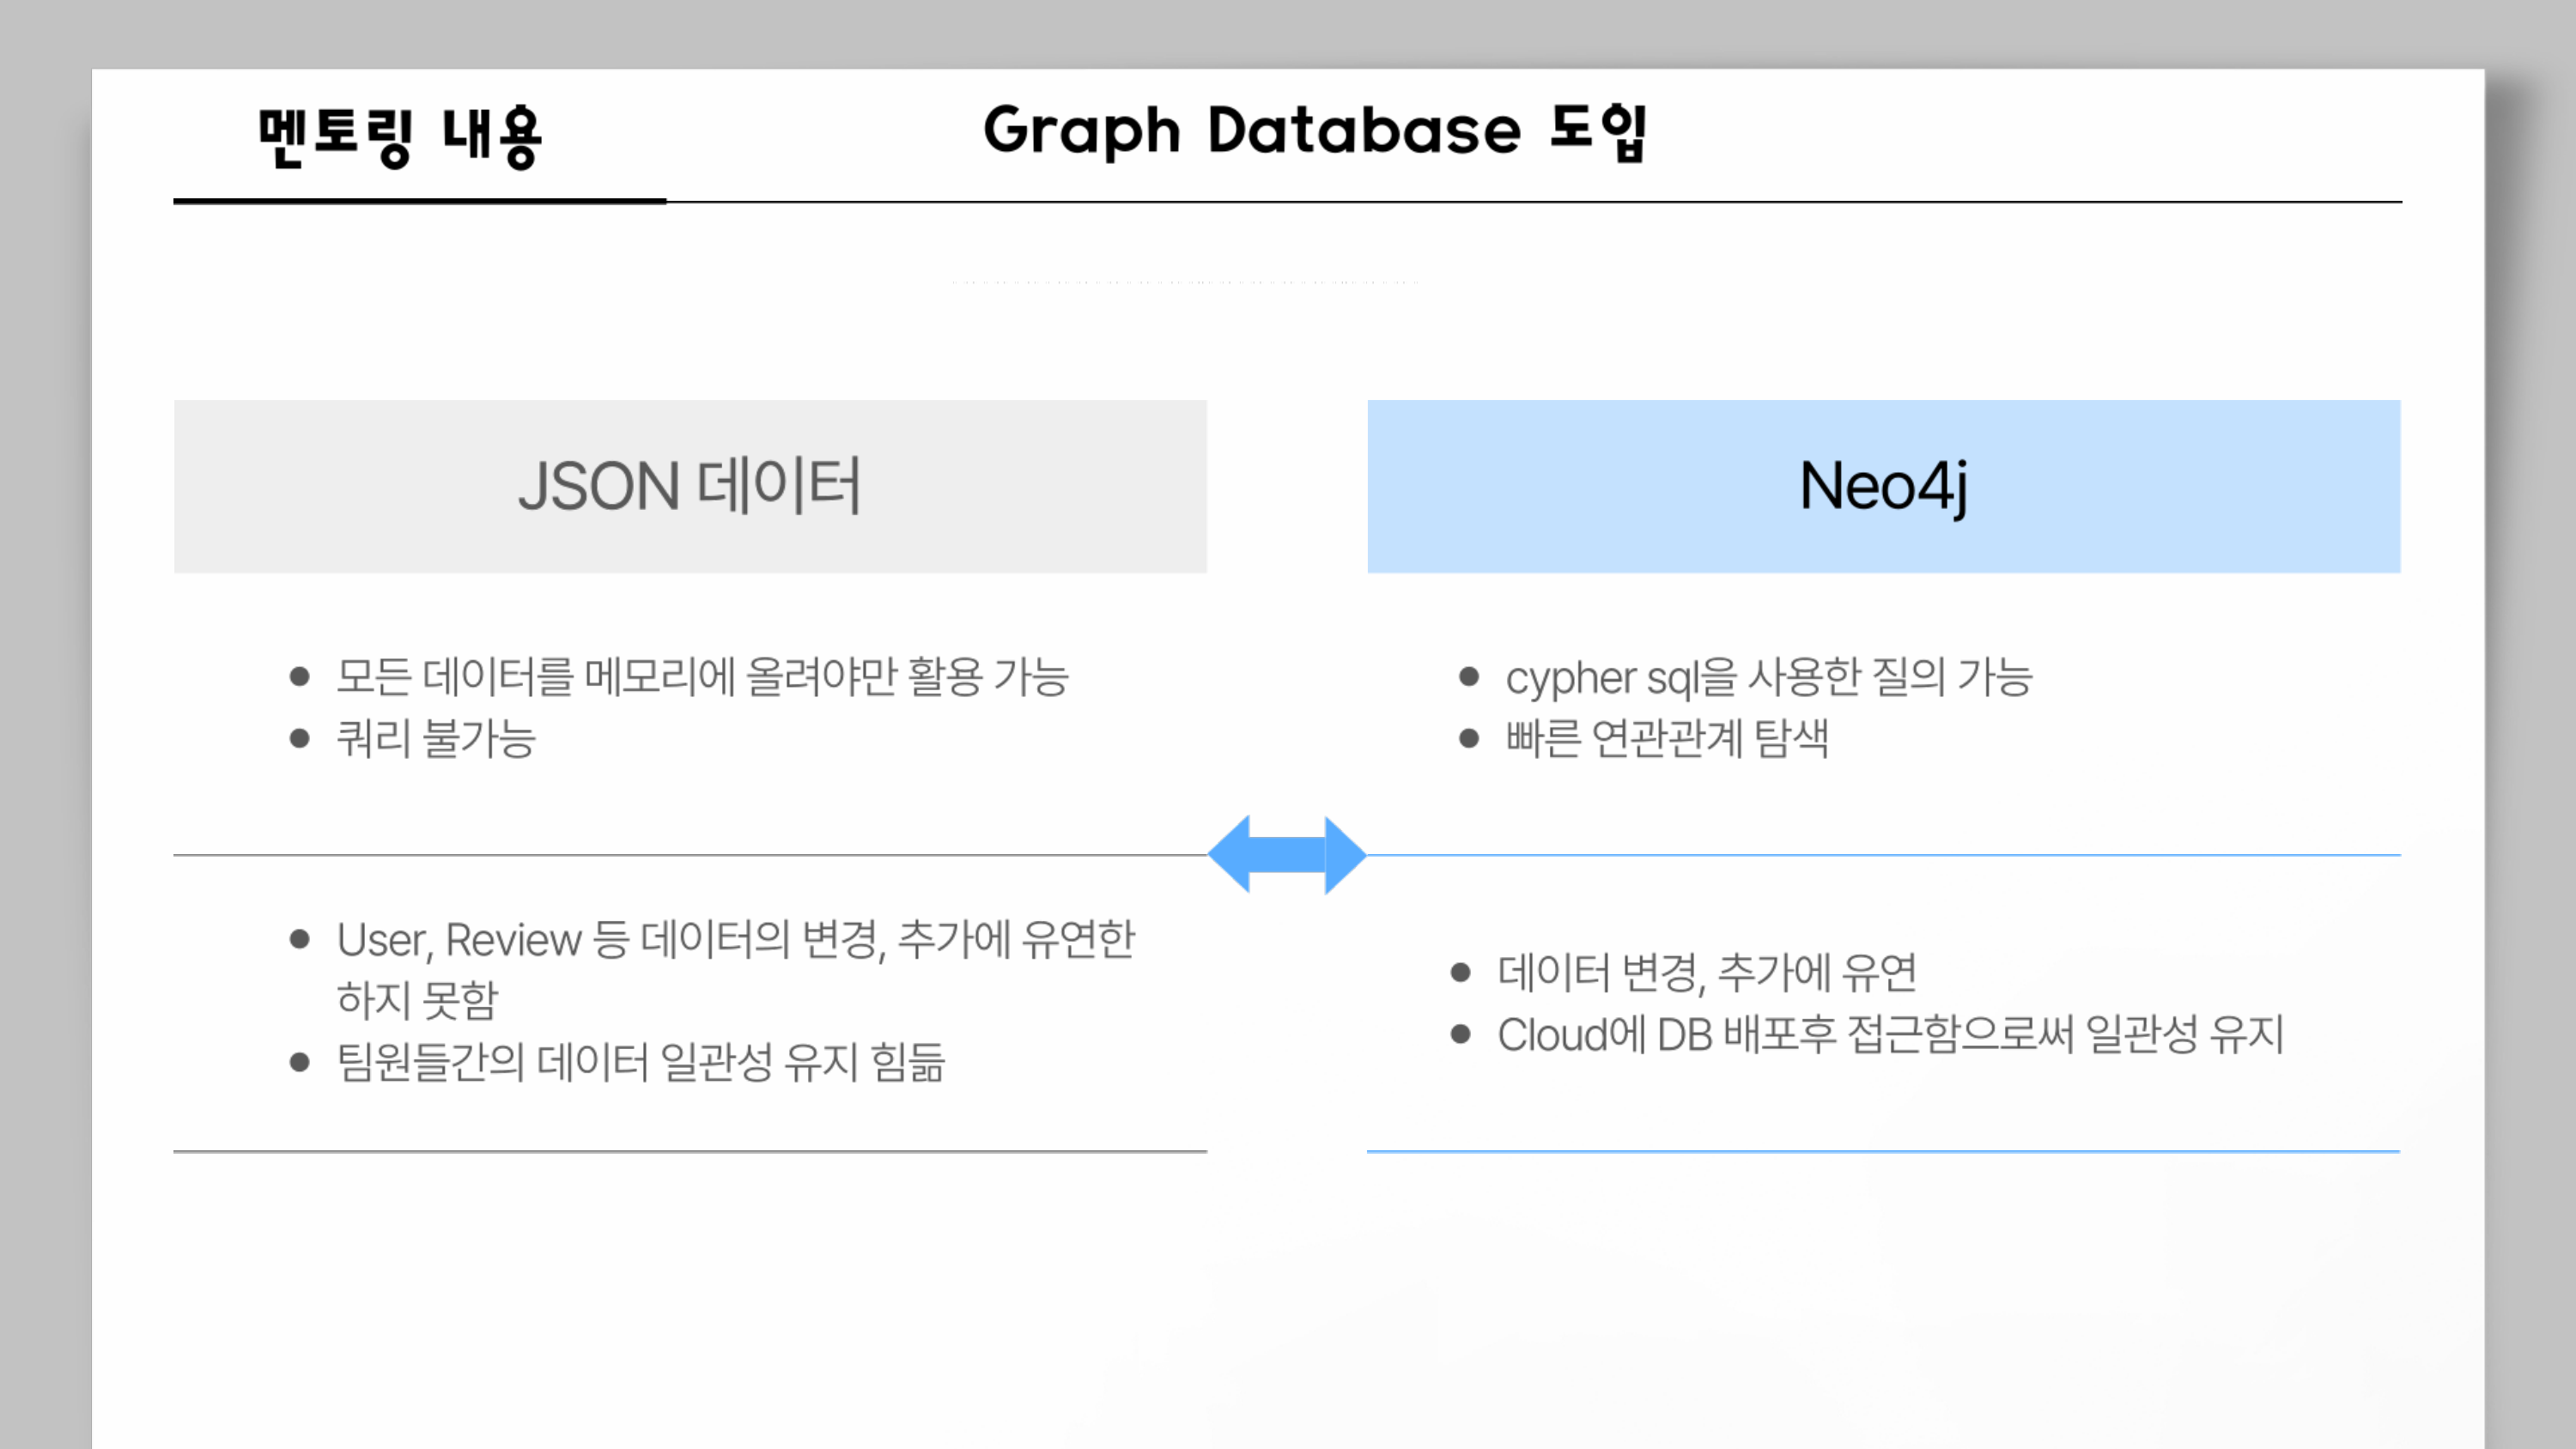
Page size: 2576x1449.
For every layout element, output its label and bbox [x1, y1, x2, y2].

picture [0, 64, 742, 245]
picture [79, 413, 1139, 593]
picture [1421, 922, 2332, 1107]
picture [1430, 627, 2087, 811]
picture [259, 888, 1187, 1135]
text_box [173, 400, 1178, 574]
text_box [54, 42, 2576, 1449]
text_box [173, 1150, 1208, 1154]
picture [926, 60, 1736, 238]
picture [259, 627, 1122, 811]
picture [1181, 399, 2337, 603]
text_box [1207, 815, 1369, 895]
text_box [1366, 1150, 2401, 1154]
text_box [1740, 200, 2403, 204]
text_box [745, 200, 921, 204]
text_box [2339, 400, 2402, 574]
